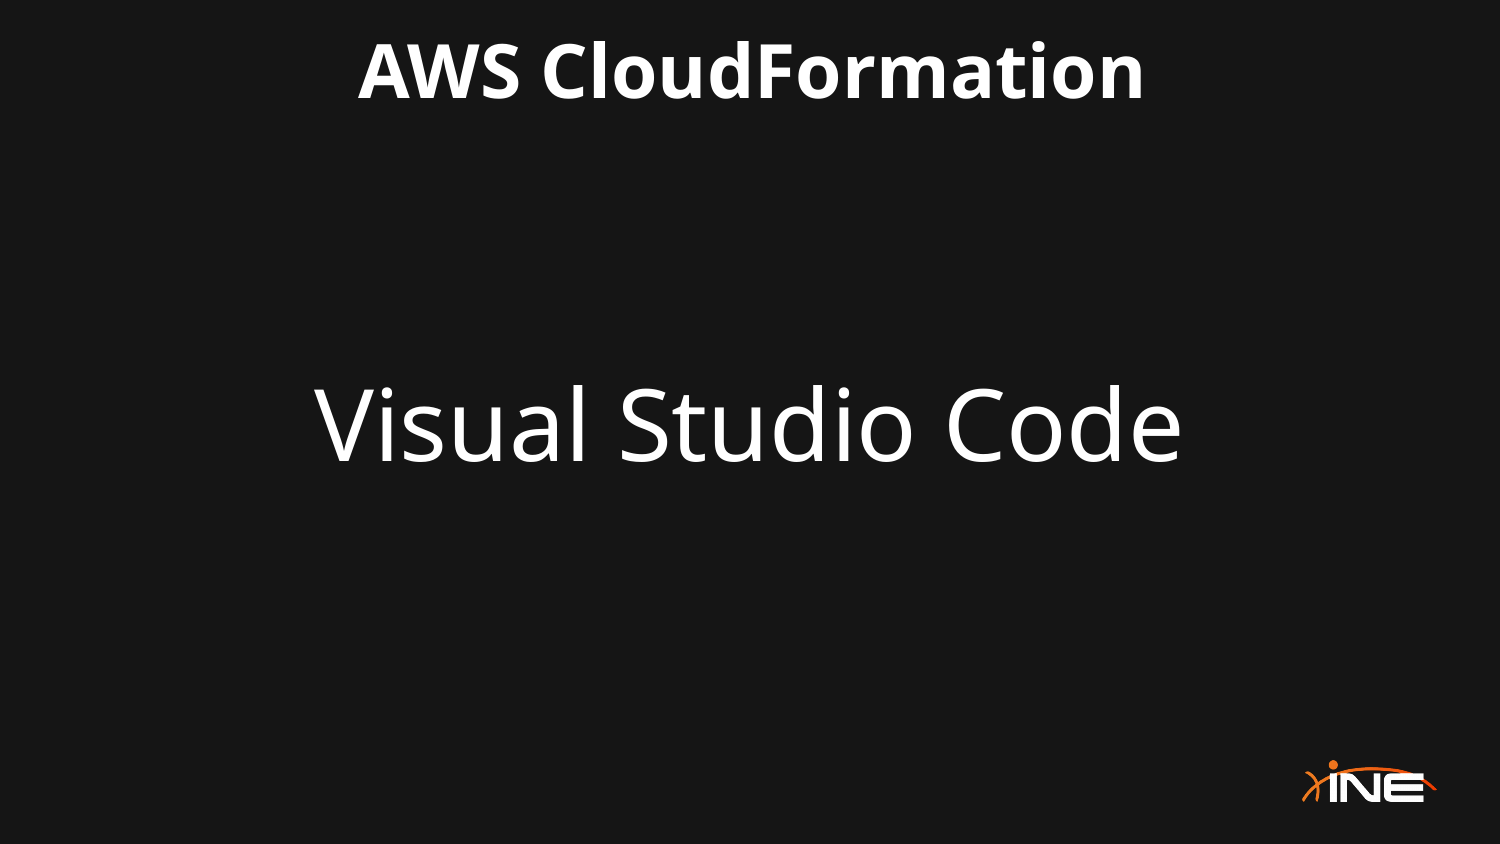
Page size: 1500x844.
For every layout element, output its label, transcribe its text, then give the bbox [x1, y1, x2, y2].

text_box Visual Studio Code [251, 353, 1249, 489]
title AWS CloudFormation [3, 0, 1500, 140]
picture [1302, 760, 1437, 802]
